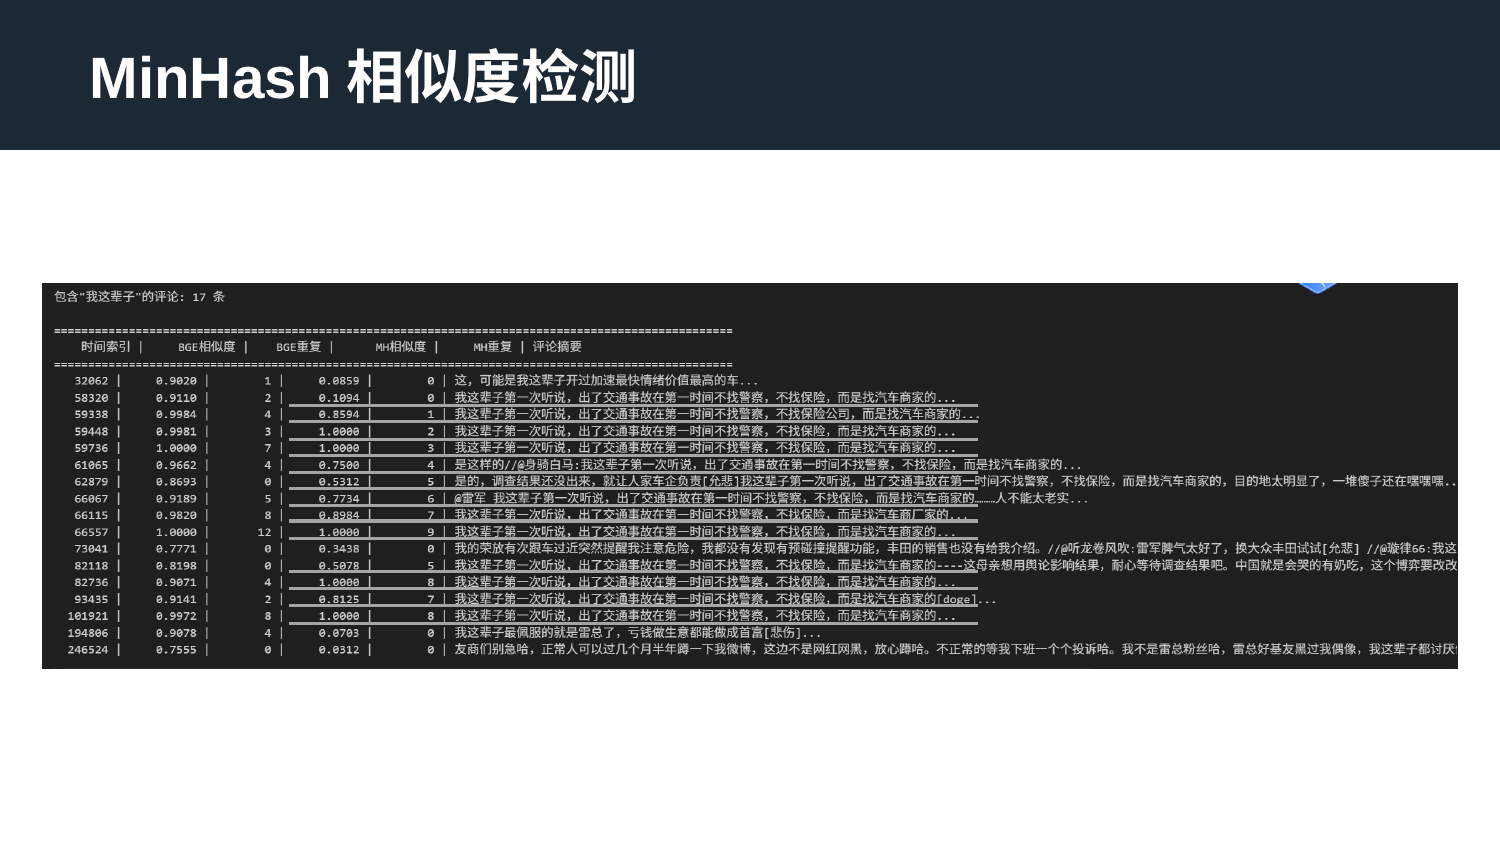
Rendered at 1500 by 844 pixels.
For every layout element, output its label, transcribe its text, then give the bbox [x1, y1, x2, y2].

text_box MinHash相似度检测 [74, 37, 1425, 113]
picture [42, 283, 1458, 669]
text_box [0, 0, 1500, 150]
